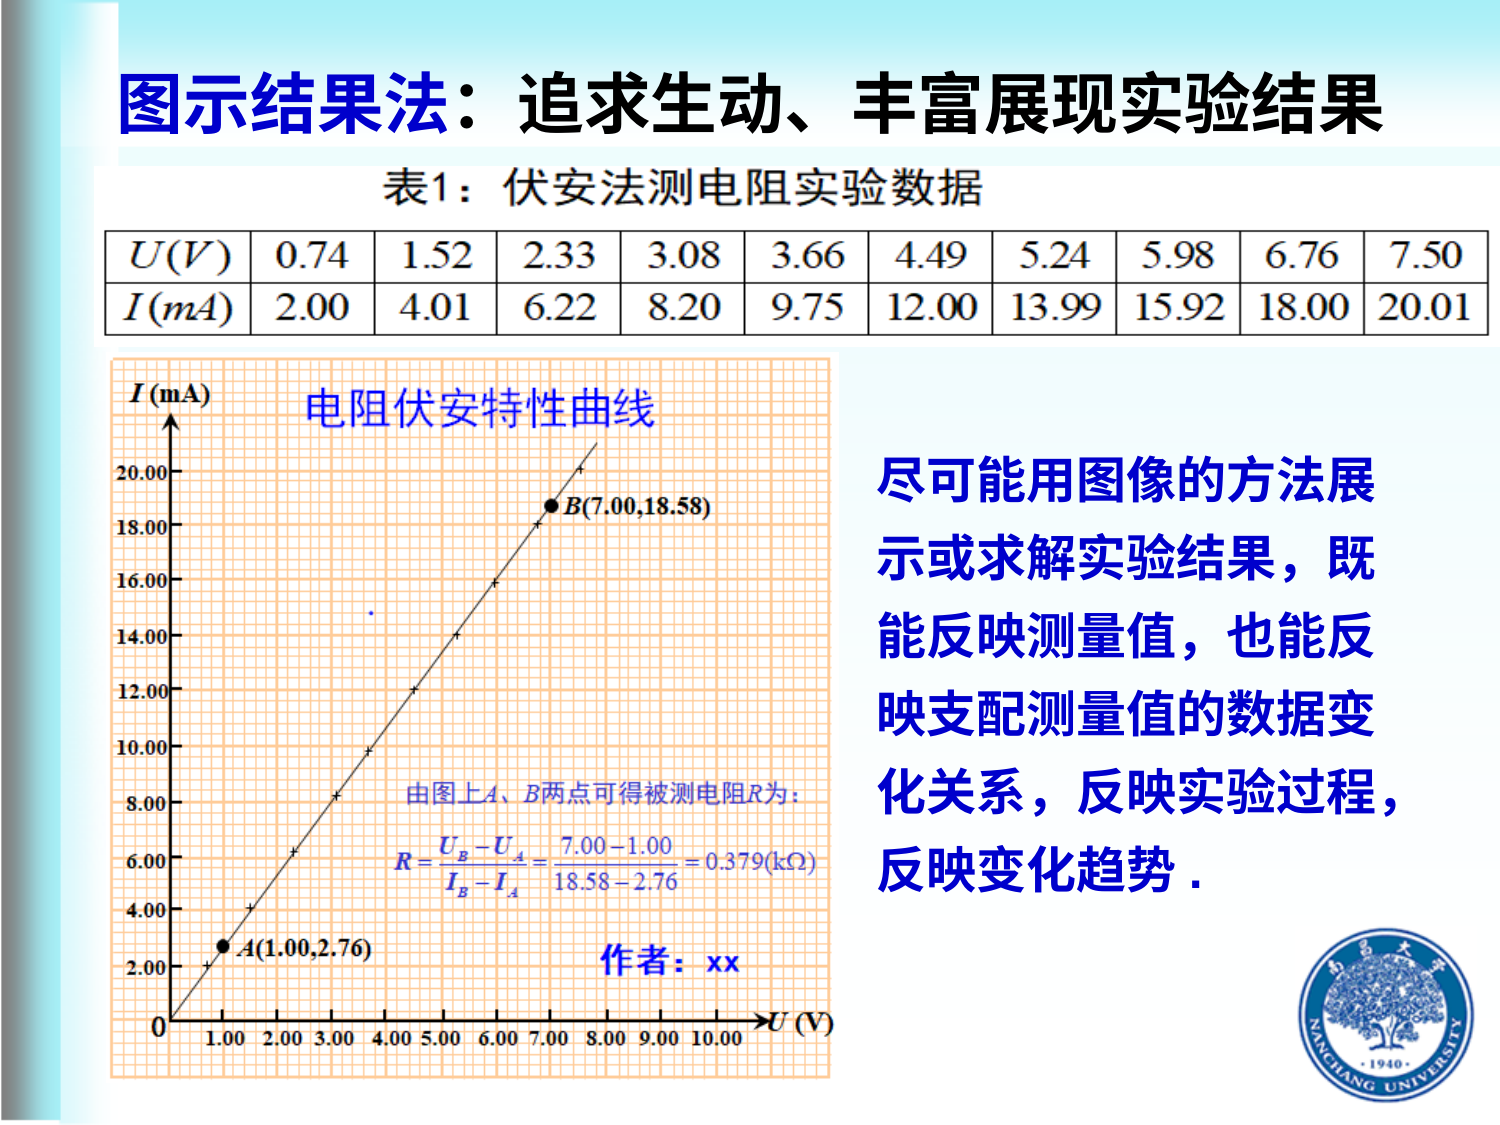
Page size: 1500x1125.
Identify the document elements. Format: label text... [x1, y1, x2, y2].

text_box 图示结果法：追求生动、丰富展现实验结果 [102, 54, 1401, 150]
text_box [94, 166, 1500, 1083]
picture [0, 0, 1500, 1125]
